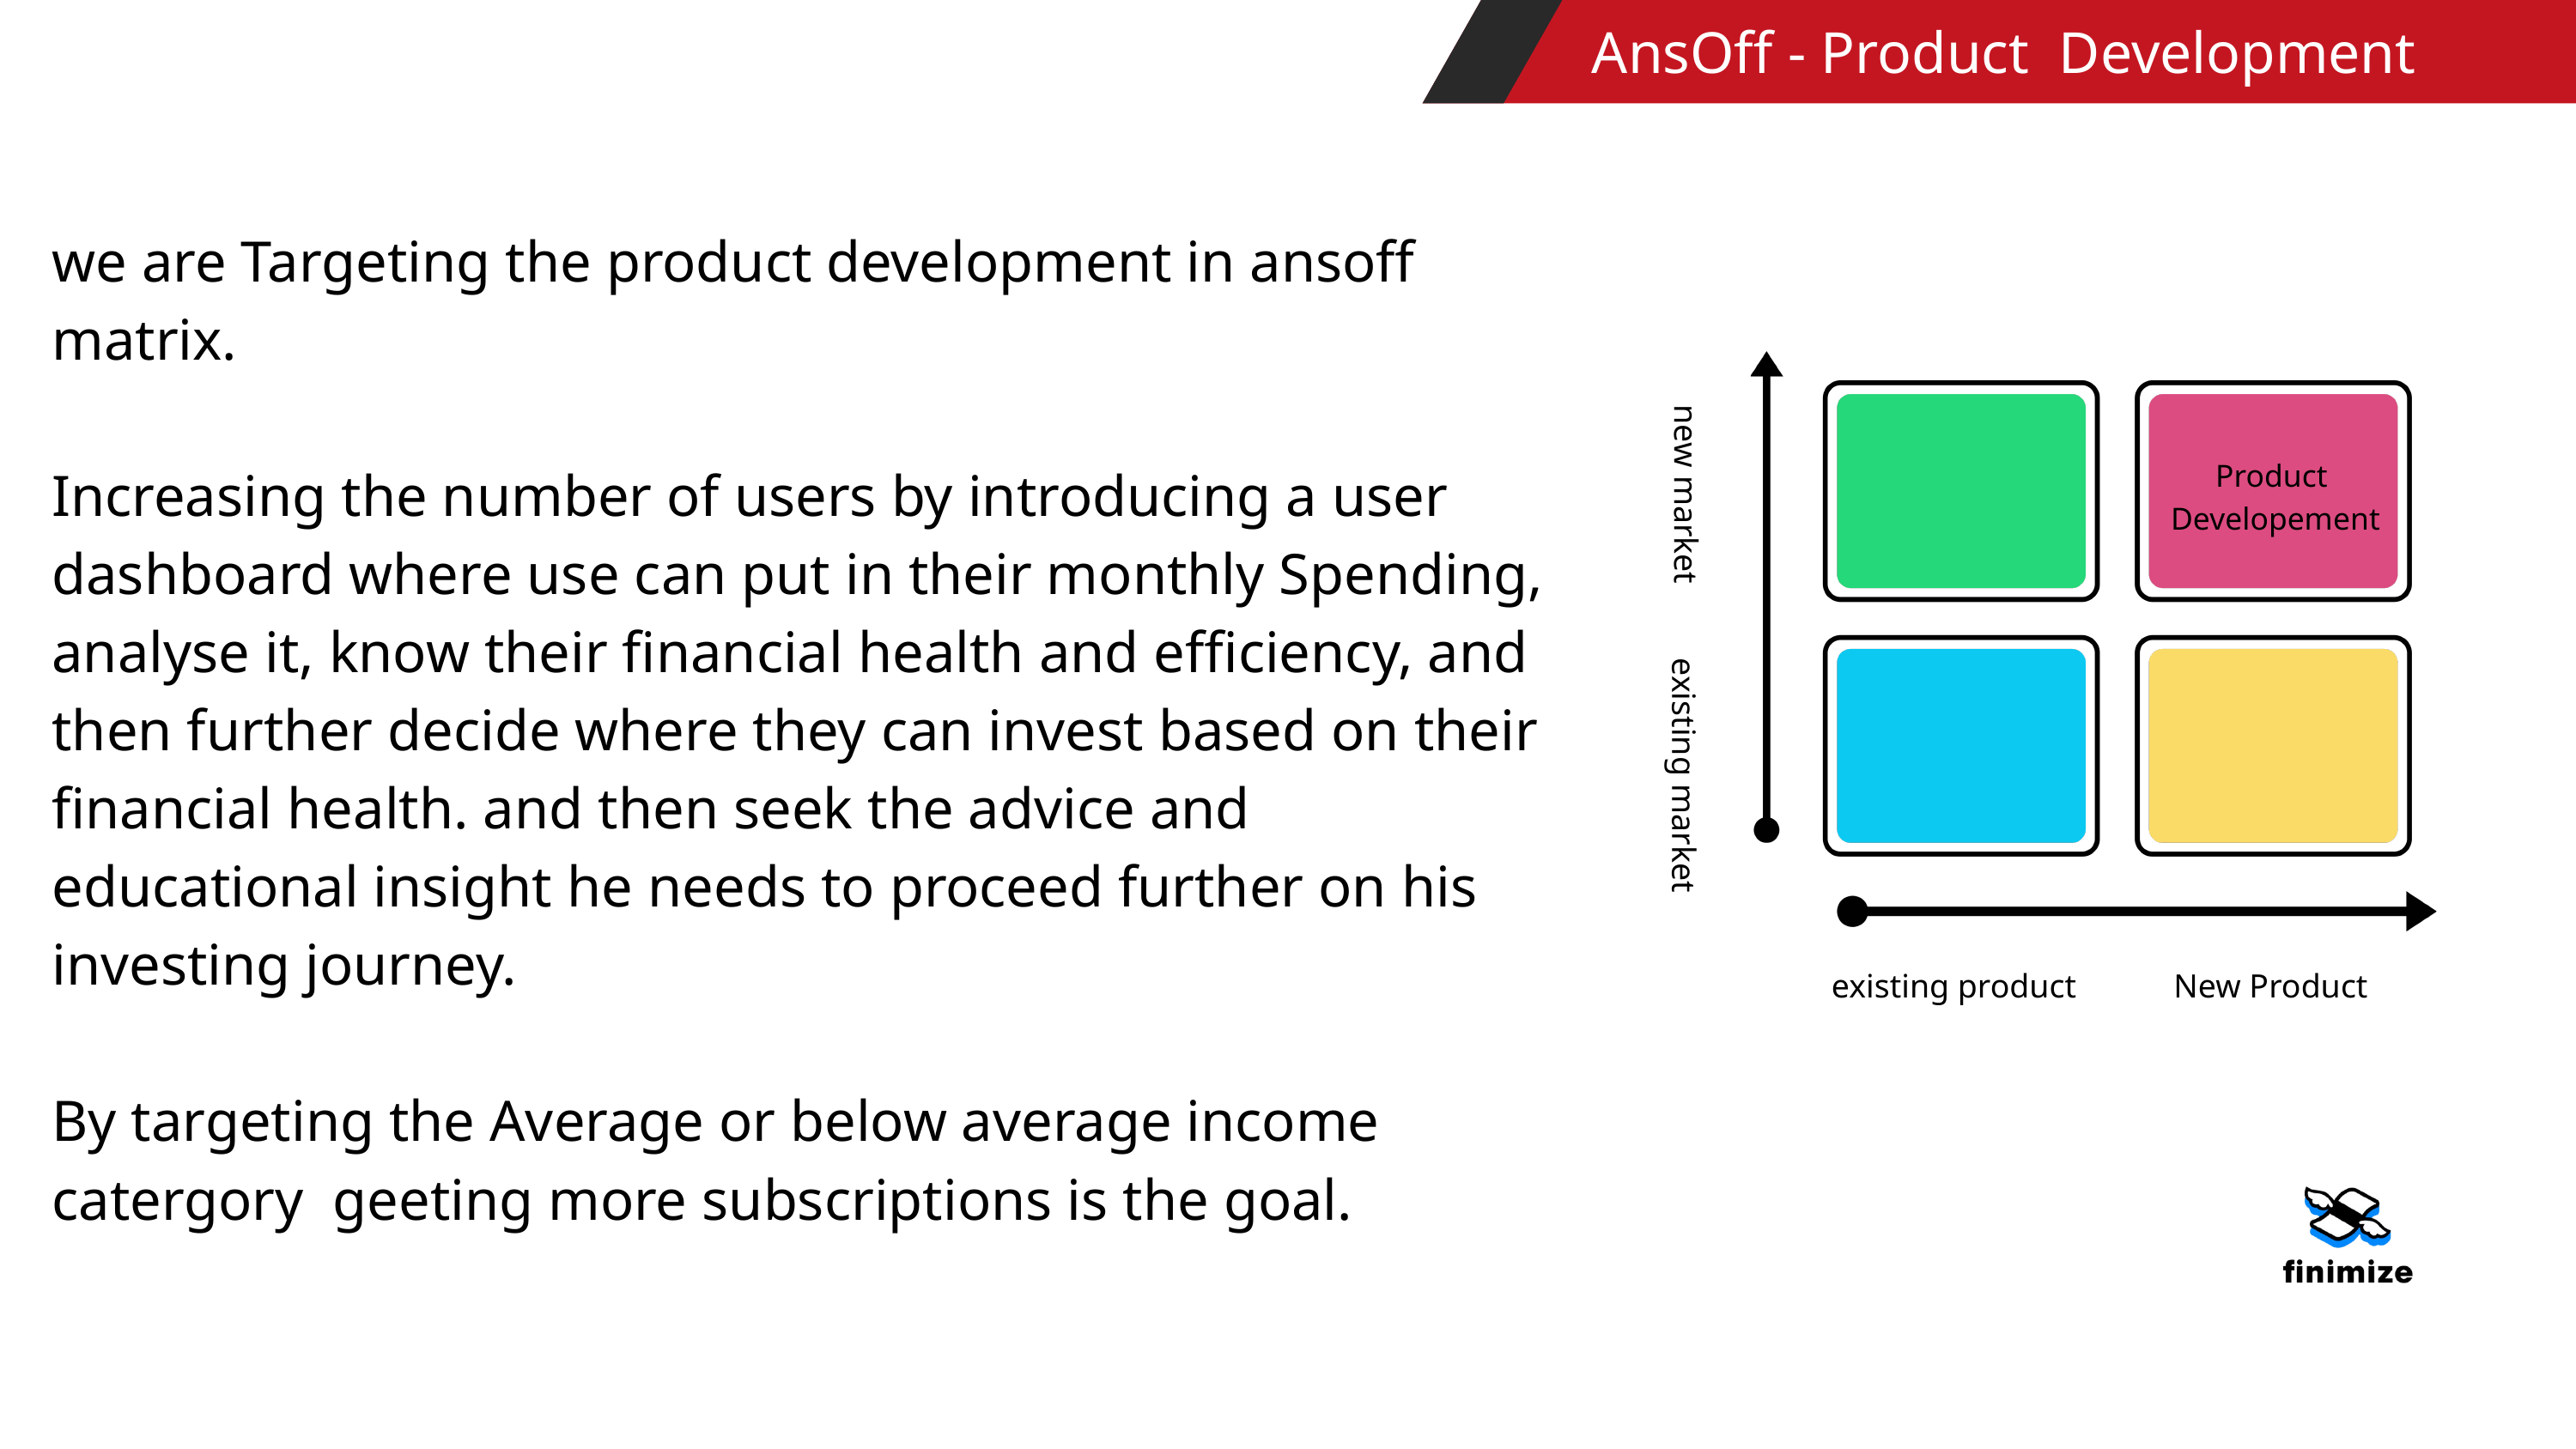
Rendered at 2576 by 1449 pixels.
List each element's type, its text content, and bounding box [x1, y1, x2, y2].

text_box existing product [1814, 959, 2094, 1004]
text_box Product Developement [2165, 451, 2386, 537]
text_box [1564, 0, 2576, 104]
text_box [2256, 1143, 2439, 1326]
text_box New Product [2166, 959, 2375, 1004]
text_box existing market [1665, 620, 1711, 931]
text_box we are Targeting the product development in ansoff matrix. Increasing the number of users by introducing a user dashboard where use can put in their monthly Spending, analyse it, know their financial health and efficiency, and then further decide where they can invest based on their financial health. and then seek the advice and educational insight he needs to proceed further on his investing journey. By targeting the Average or below average income catergory geeting more subscriptions is the goal. [52, 215, 1563, 1231]
text_box new market [1668, 351, 1713, 638]
text_box [1750, 351, 2437, 931]
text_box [1422, 0, 1563, 104]
